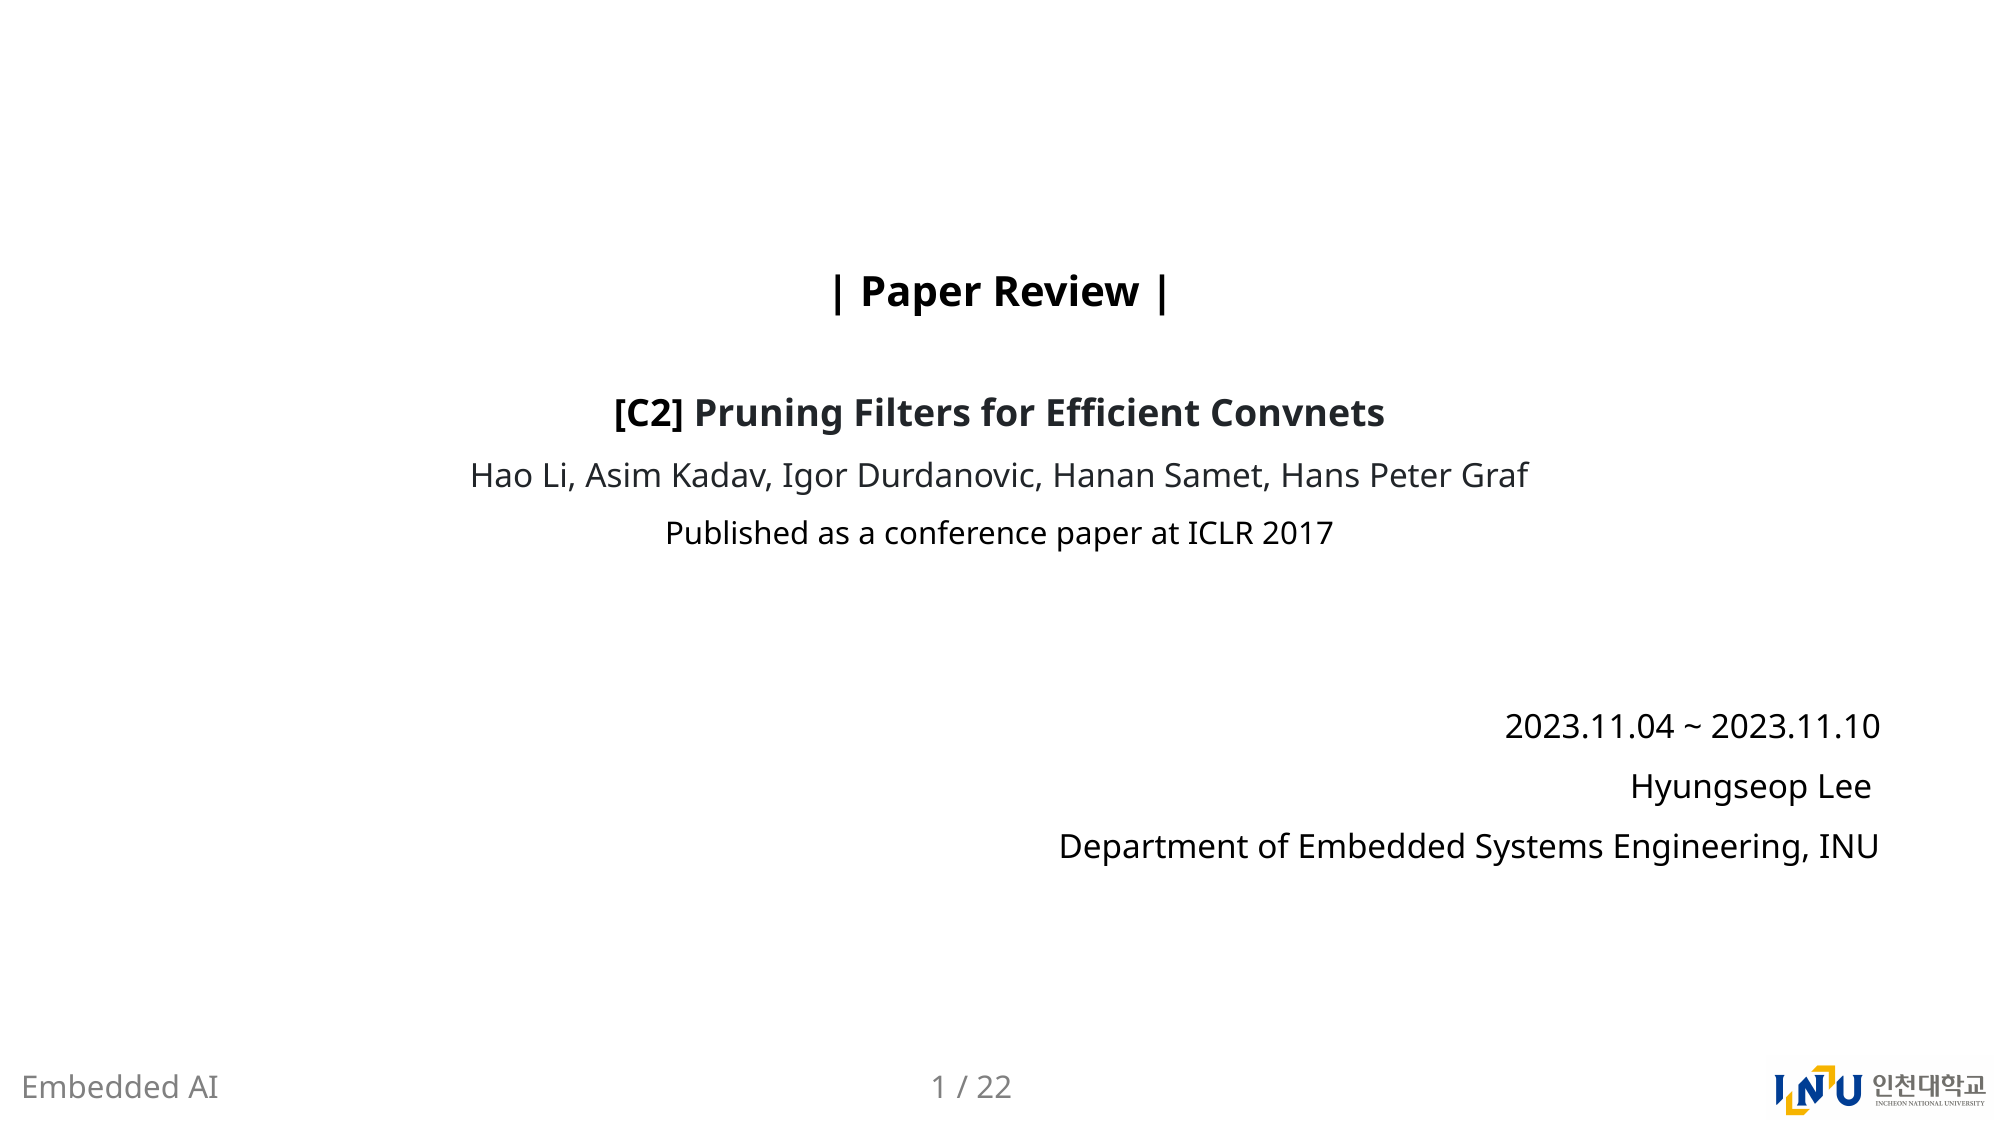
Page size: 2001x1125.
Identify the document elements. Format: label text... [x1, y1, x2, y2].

text_box | Paper Review | [C2] Pruning Filters for Efficient Convnets Hao Li, Asim Kadav, Igor Durdanovic, Hanan Samet, Hans Peter Graf Published as a conference paper at ICLR 2017 2023.11.04 ~ 2023.11.10 Hyungseop Lee Department of Embedded Systems Engineering, INU [110, 235, 1890, 996]
picture [1766, 1055, 1994, 1120]
